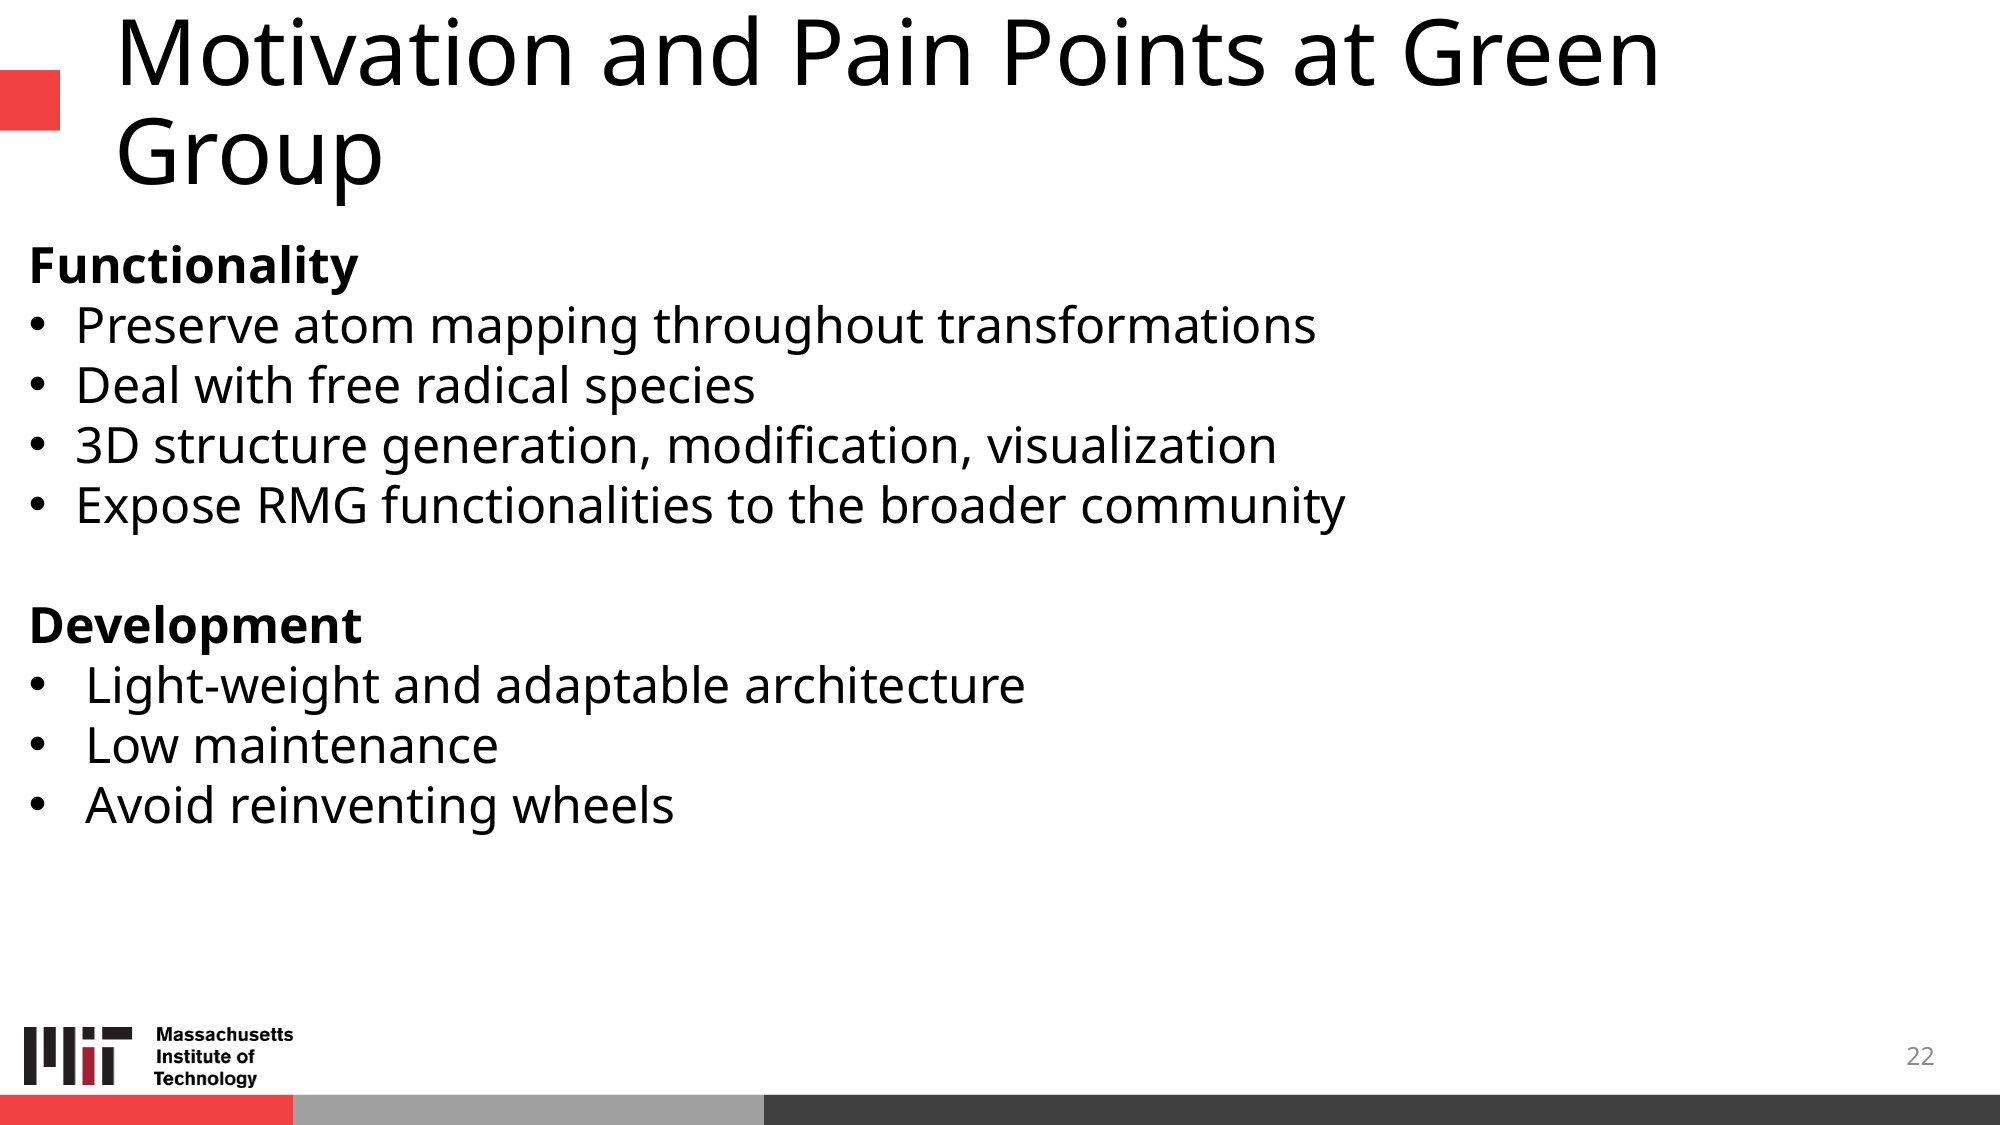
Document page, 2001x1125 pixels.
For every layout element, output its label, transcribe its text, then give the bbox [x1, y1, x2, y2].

text_box Functionality Preserve atom mapping throughout transformations Deal with free radical species 3D structure generation, modification, visualization Expose RMG functionalities to the broader community Development Light-weight and adaptable architecture Low maintenance Avoid reinventing wheels [14, 226, 1362, 841]
title Motivation and Pain Points at Green Group [99, 29, 1900, 180]
picture [24, 1027, 293, 1088]
slide_number 22 [1800, 1027, 1950, 1088]
